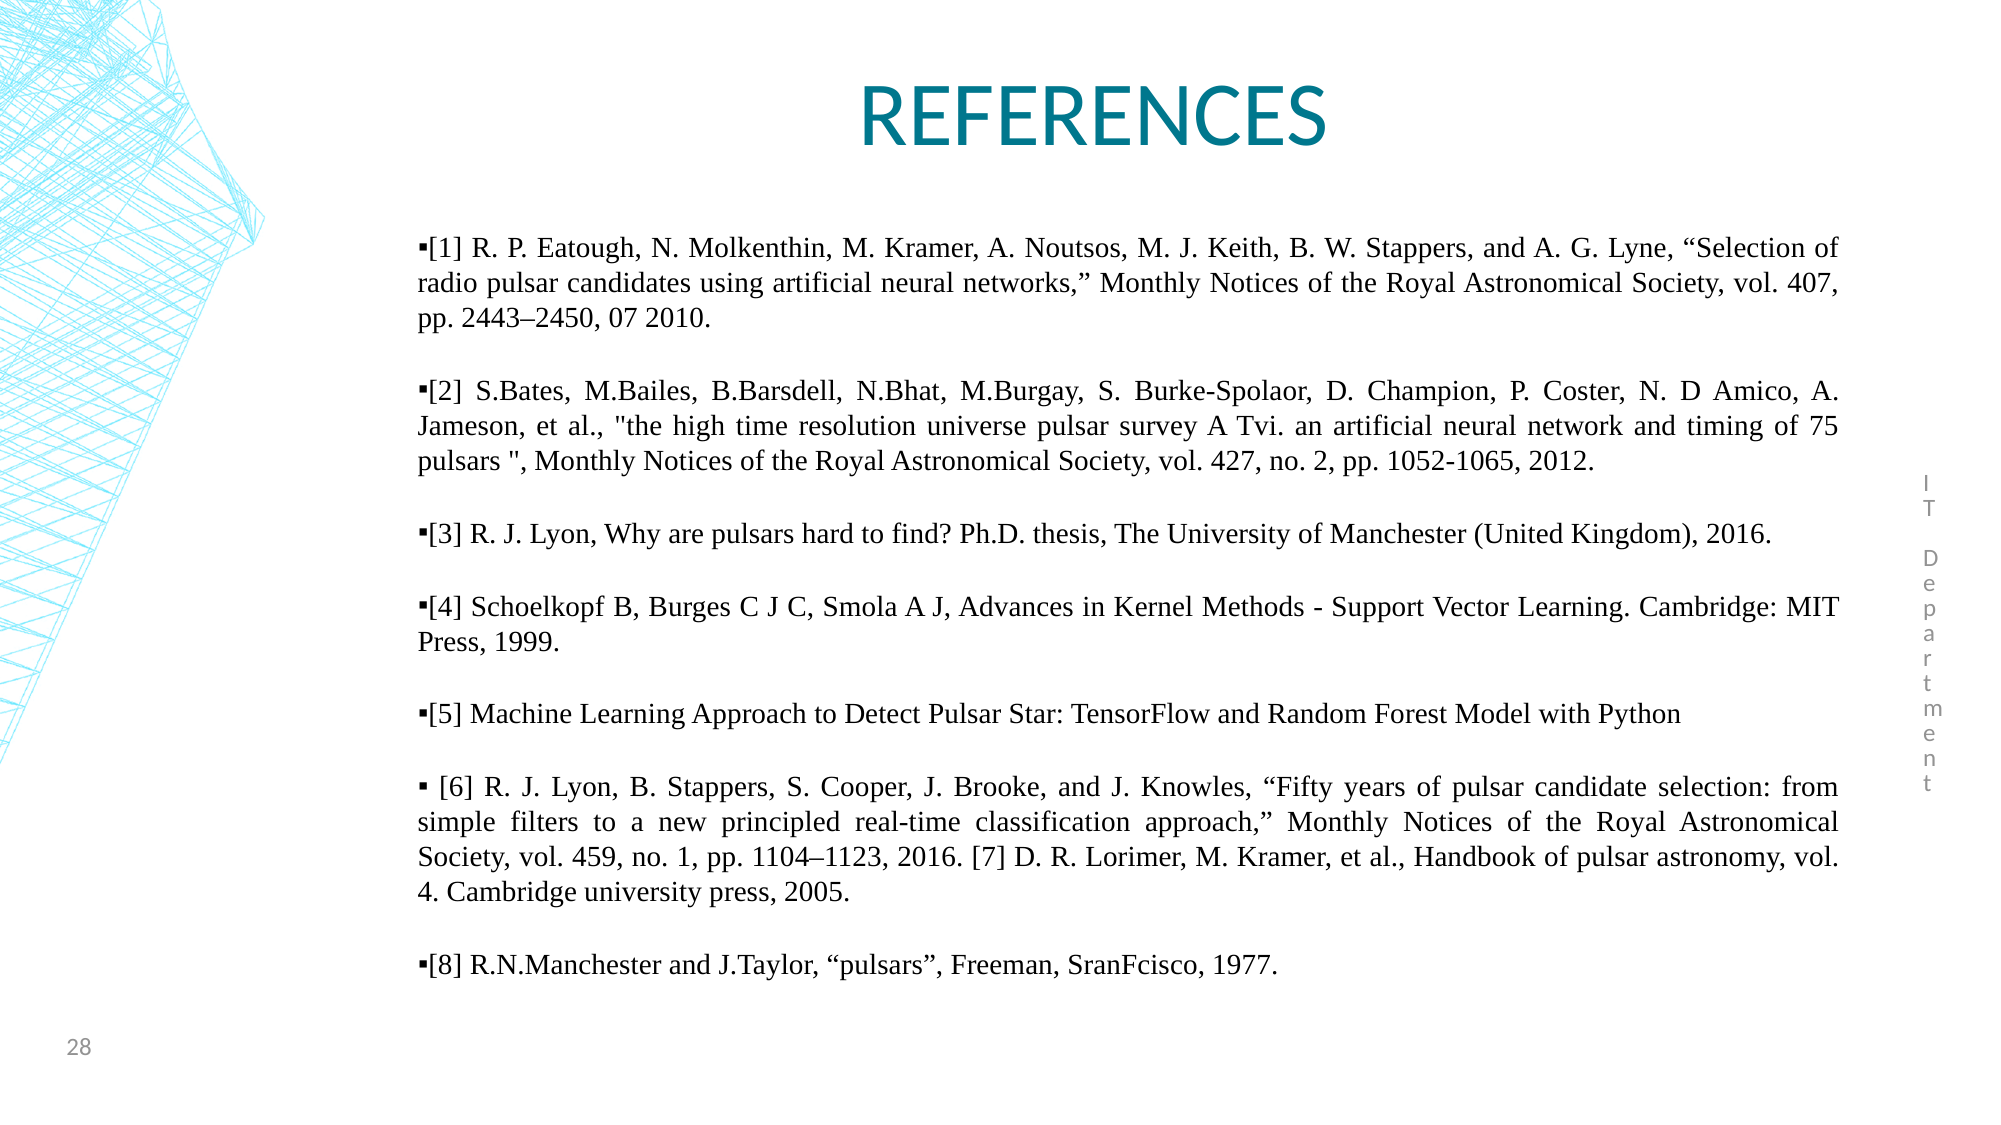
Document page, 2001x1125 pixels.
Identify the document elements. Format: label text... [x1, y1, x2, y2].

picture [0, 0, 2001, 1125]
slide_number 28 [51, 1028, 170, 1062]
list [1] R. P. Eatough, N. Molkenthin, M. Kramer, A. Noutsos, M. J. Keith, B. W. Stappers, and A. G. Lyne, “Selection of radio pulsar candidates using artificial neural networks,” Monthly Notices of the Royal Astronomical Society, vol. 407, pp. 2443–2450, 07 2010. [2] S.Bates, M.Bailes, B.Barsdell, N.Bhat, M.Burgay, S. Burke-Spolaor, D. Champion, P. Coster, N. D Amico, A. Jameson, et al., "the high time resolution universe pulsar survey A Tvi. an artificial neural network and timing of 75 pulsars ", Monthly Notices of the Royal Astronomical Society, vol. 427, no. 2, pp. 1052-1065, 2012. [3] R. J. Lyon, Why are pulsars hard to find? Ph.D. thesis, The University of Manchester (United Kingdom), 2016. [4] Schoelkopf B, Burges C J C, Smola A J, Advances in Kernel Methods - Support Vector Learning. Cambridge: MIT Press, 1999. [5] Machine Learning Approach to Detect Pulsar Star: TensorFlow and Random Forest Model with Python [6] R. J. Lyon, B. Stappers, S. Cooper, J. Brooke, and J. Knowles, “Fifty years of pulsar candidate selection: from simple filters to a new principled real-time classification approach,” Monthly Notices of the Royal Astronomical Society, vol. 459, no. 1, pp. 1104–1123, 2016. [7] D. R. Lorimer, M. Kramer, et al., Handbook of pulsar astronomy, vol. 4. Cambridge university press, 2005. [8] R.N.Manchester and J.Taylor, “pulsars”, Freeman, SranFcisco, 1977. [324, 221, 1863, 1025]
title references [324, 62, 1863, 173]
footer IT Department [1908, 59, 1955, 904]
